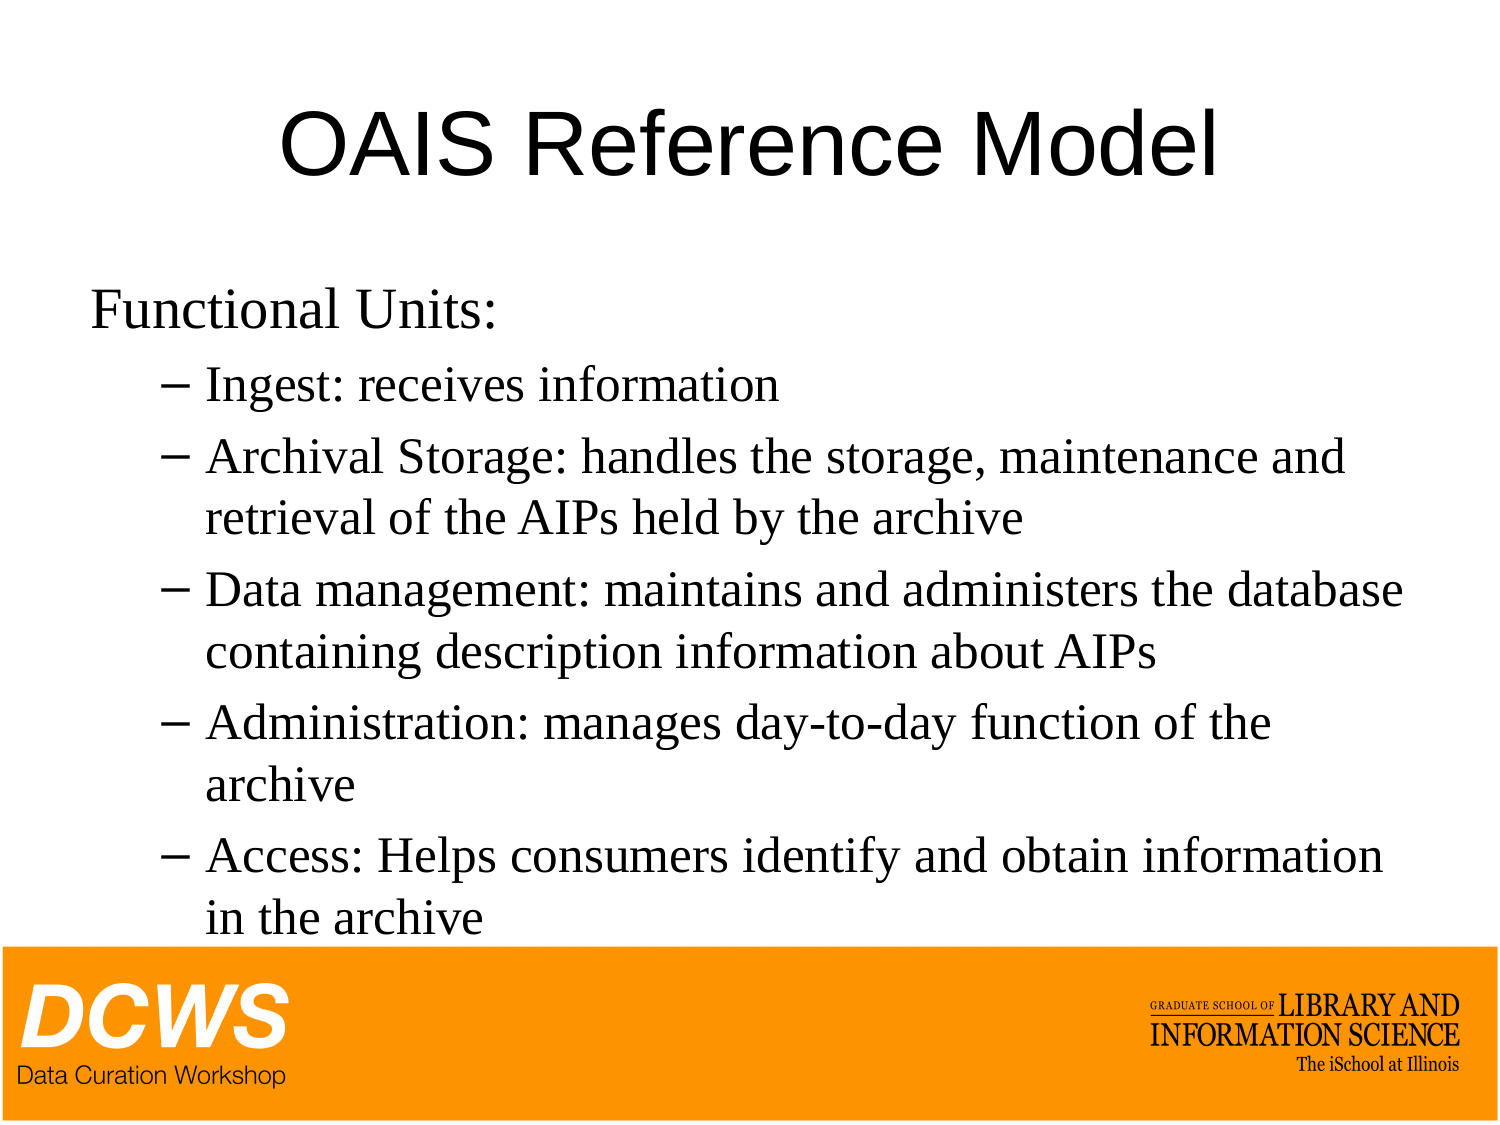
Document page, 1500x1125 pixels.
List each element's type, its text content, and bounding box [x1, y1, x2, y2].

title OAIS Reference Model [75, 45, 1425, 233]
picture [0, 944, 1500, 1123]
list Functional Units: Ingest: receives information Archival Storage: handles the storage, maintenance and retrieval of the AIPs held by the archive Data management: maintains and administers the database containing description information about AIPs Administration: manages day-to-day function of the archive Access: Helps consumers identify and obtain information in the archive [75, 262, 1425, 960]
